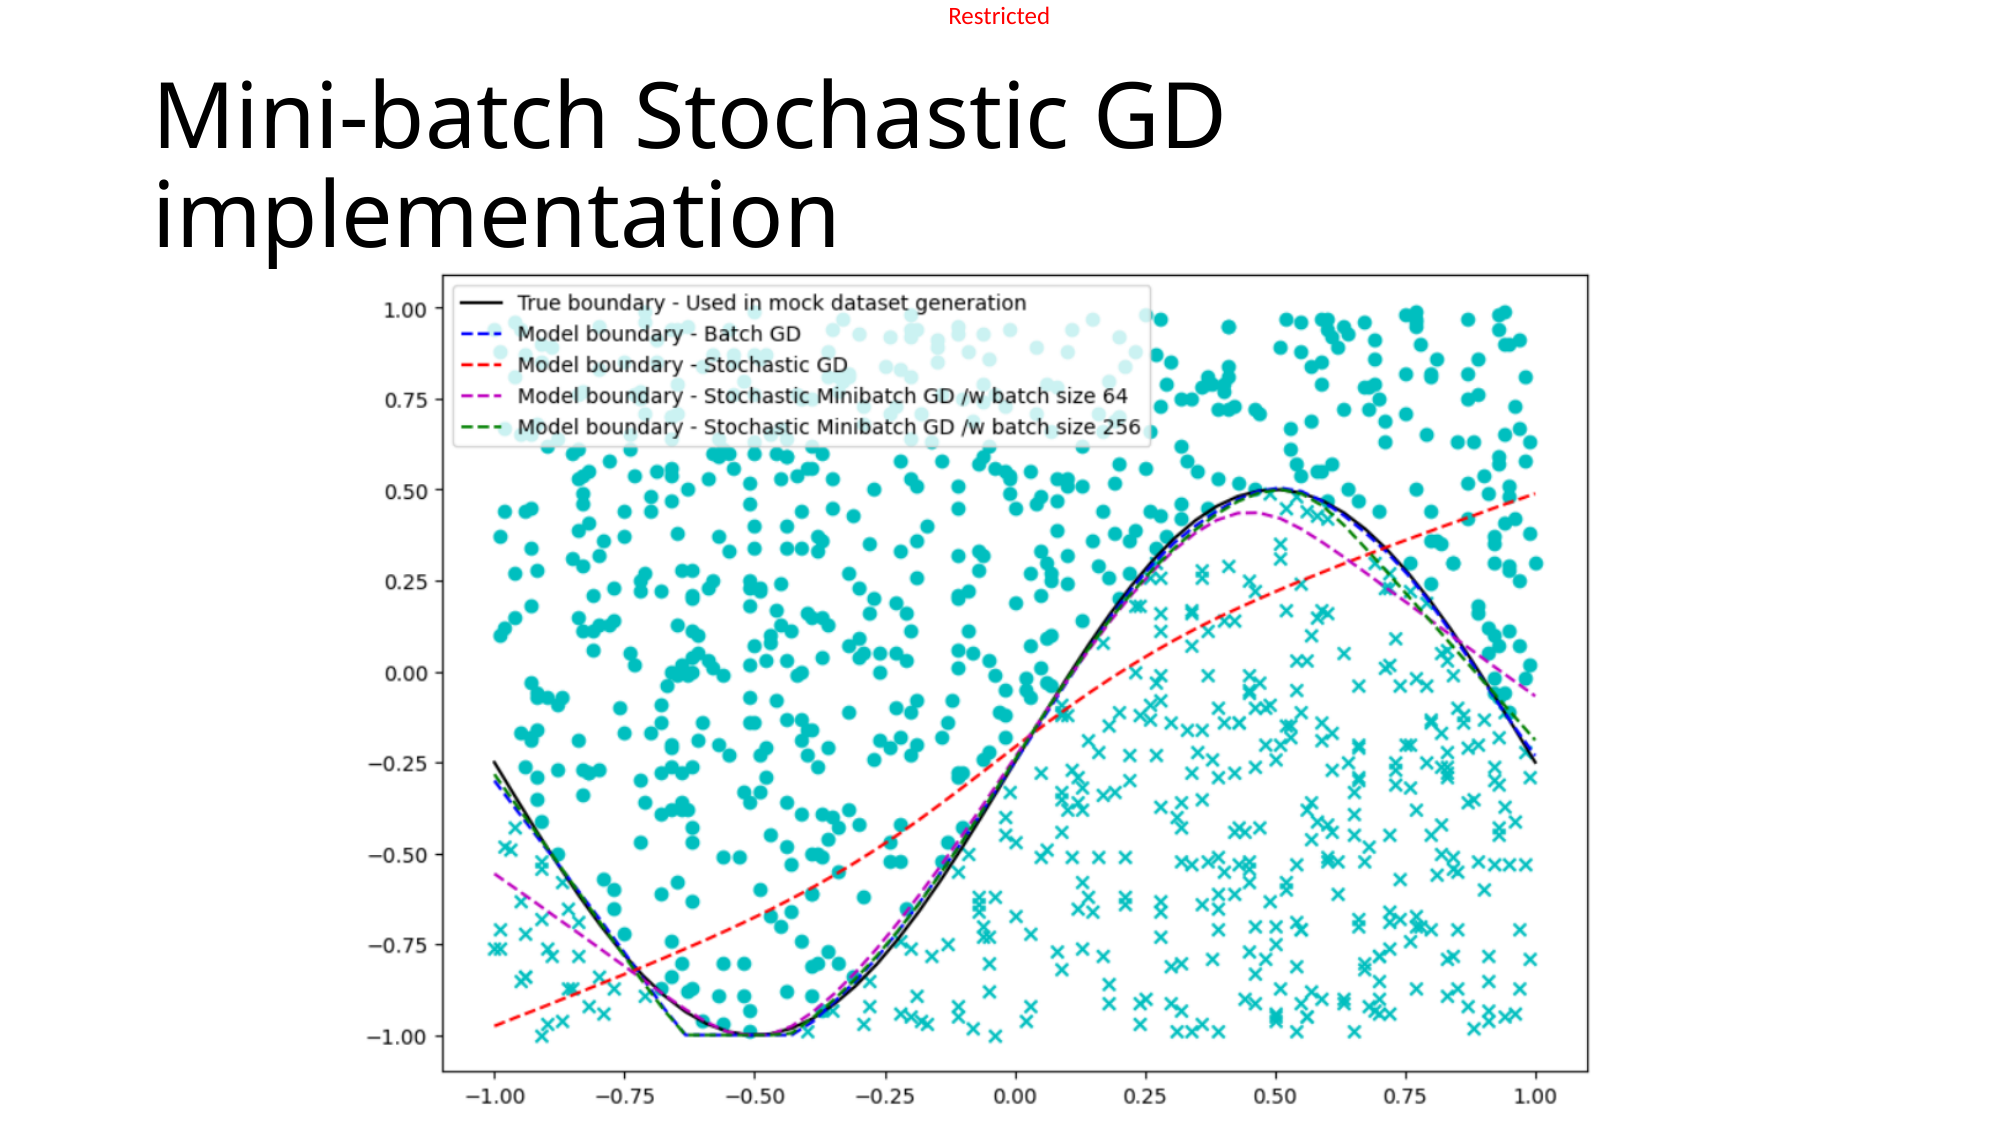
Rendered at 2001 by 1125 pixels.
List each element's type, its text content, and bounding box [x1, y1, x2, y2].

picture [347, 259, 1618, 1125]
title Mini-batch Stochastic GD implementation [137, 59, 1863, 278]
